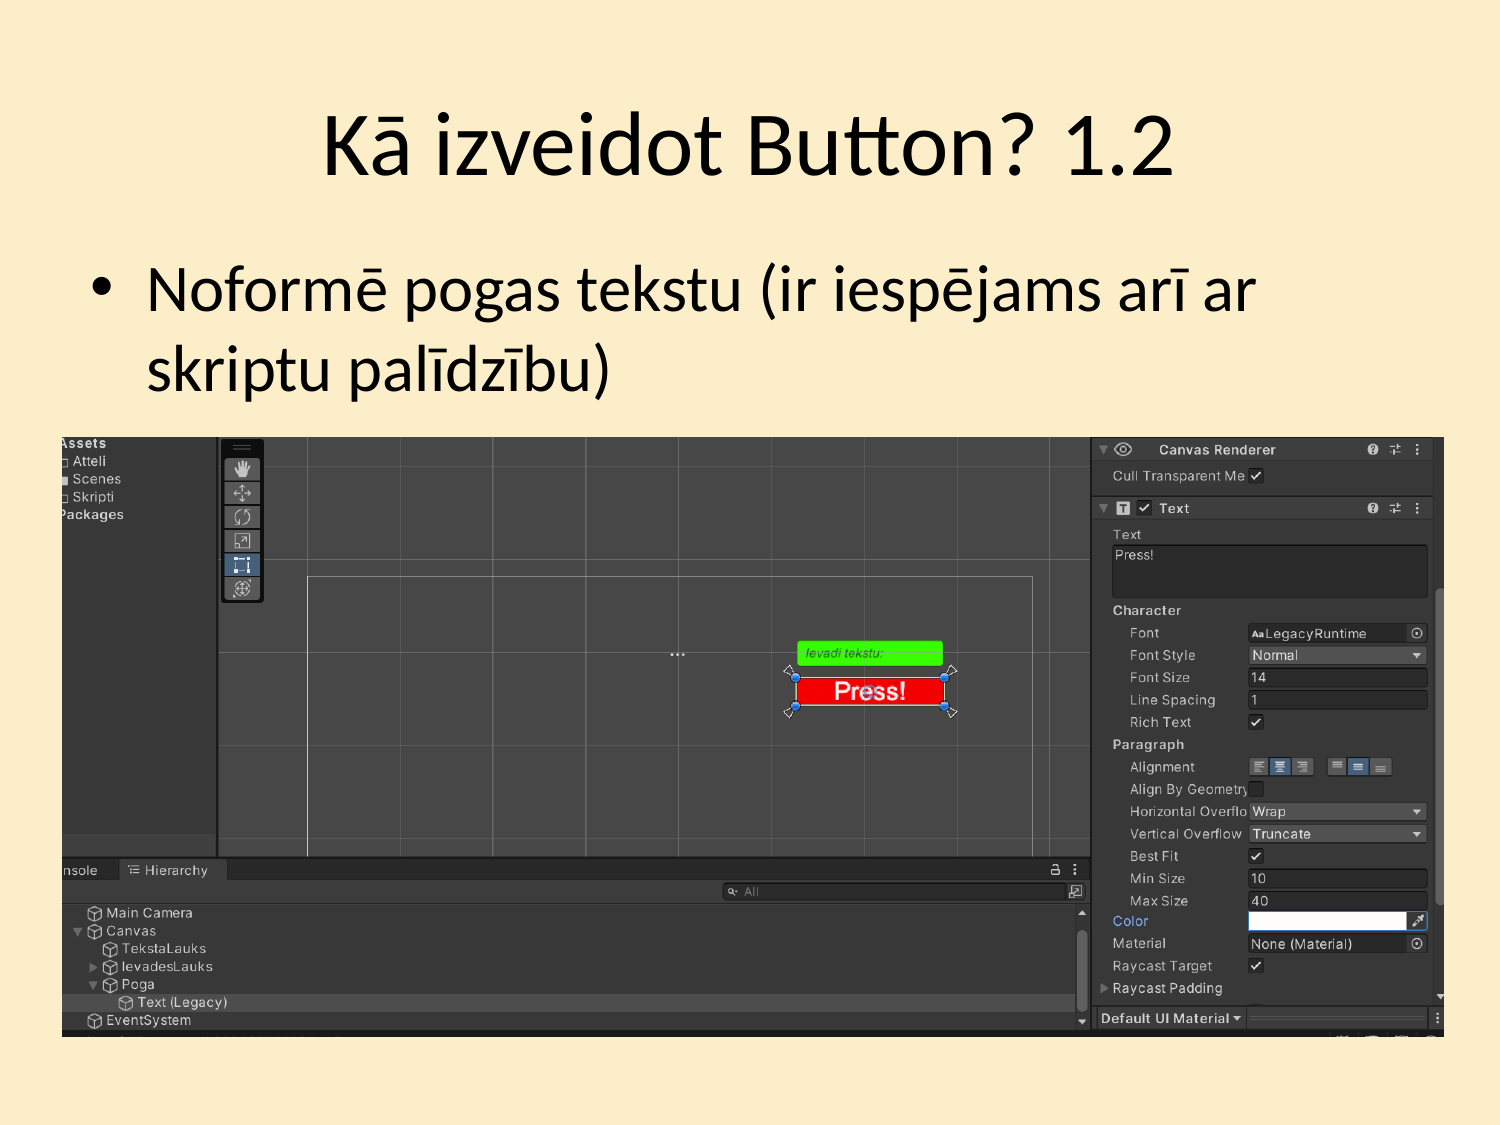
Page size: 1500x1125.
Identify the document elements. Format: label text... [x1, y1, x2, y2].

list Noformē pogas tekstu (ir iespējams arī ar skriptu palīdzību) [75, 237, 1425, 435]
picture [62, 437, 1444, 1037]
title Kā izveidot Button? 1.2 [75, 45, 1425, 233]
